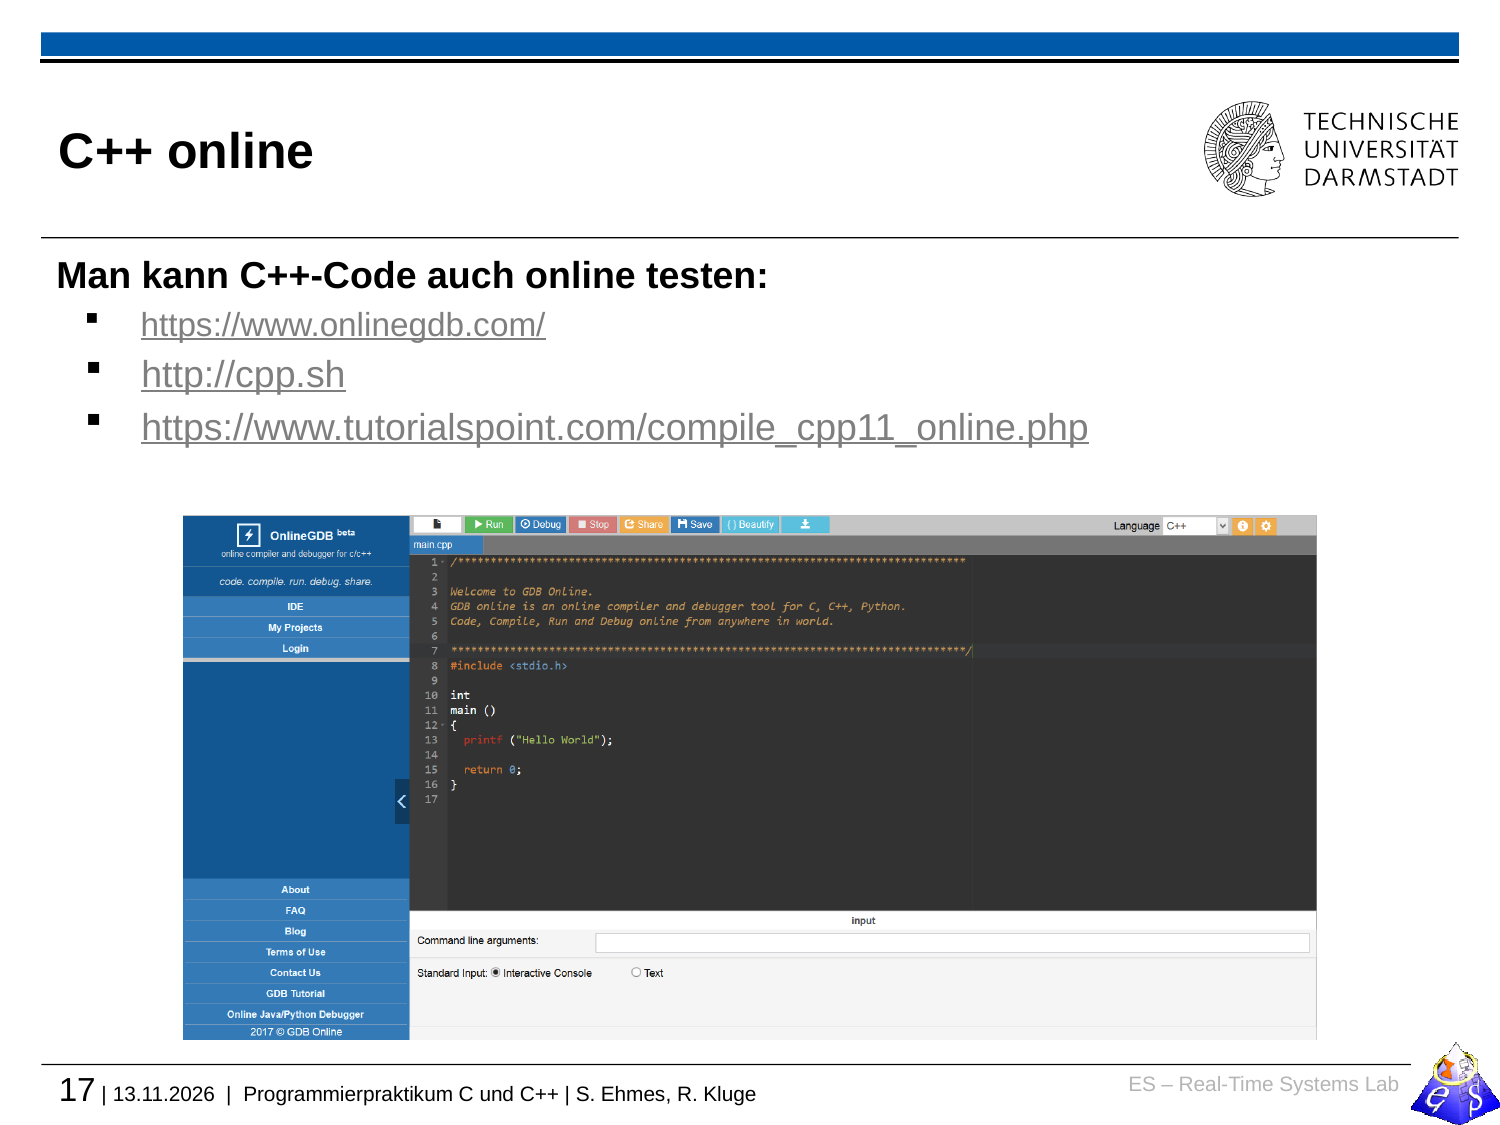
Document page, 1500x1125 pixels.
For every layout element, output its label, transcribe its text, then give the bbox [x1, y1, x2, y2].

picture [1411, 1041, 1500, 1125]
list Man kann C++-Code auch online testen: https://www.onlinegdb.com/ http://cpp.sh https://www.tutorialspoint.com/compile_cpp11_online.php [41, 243, 1459, 1059]
title C++ online [58, 80, 1187, 218]
picture [182, 514, 1318, 1040]
picture [1187, 84, 1483, 214]
